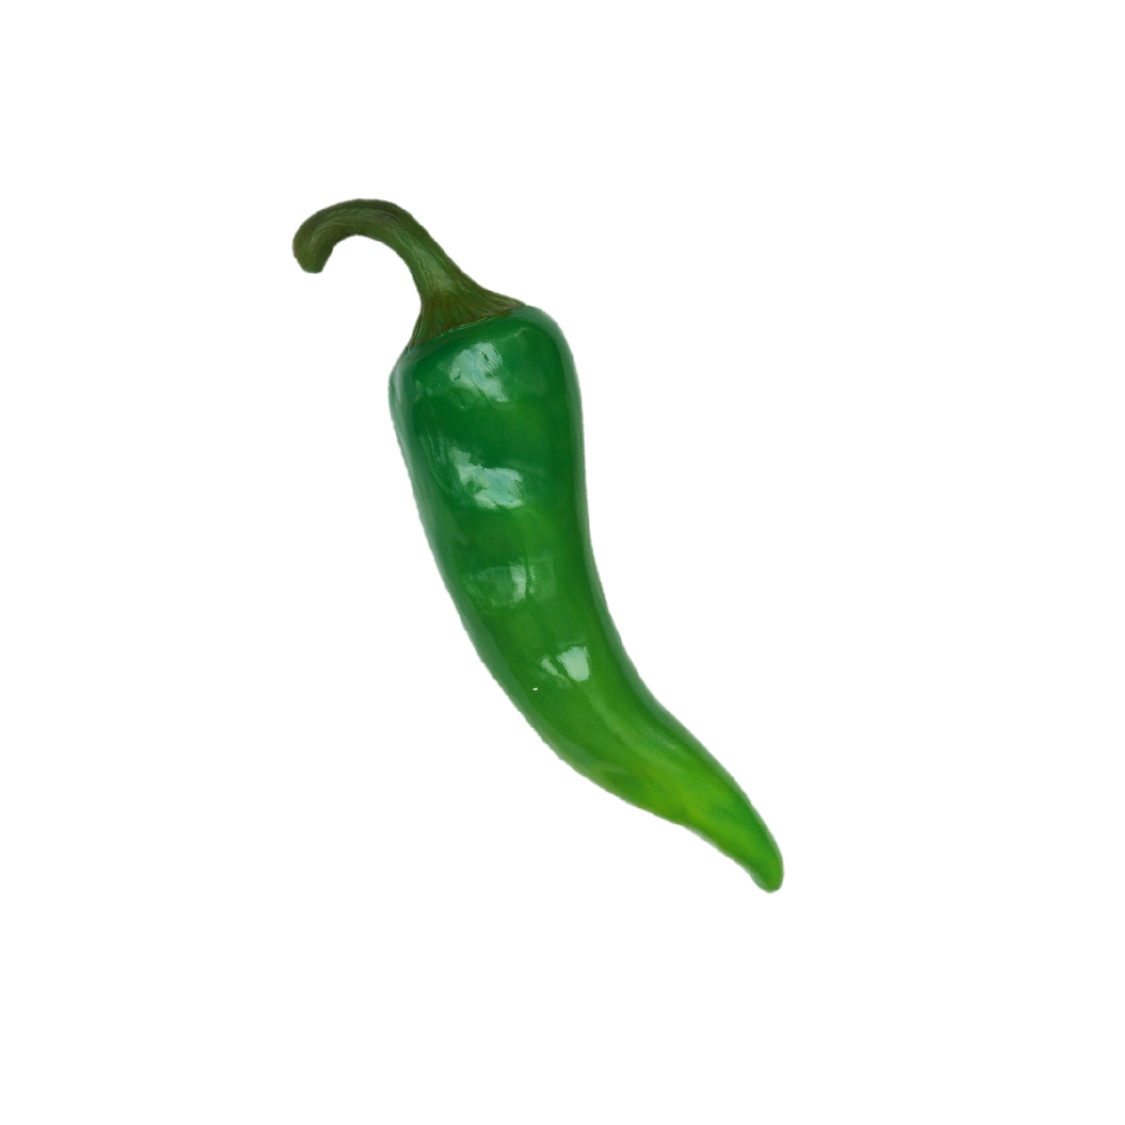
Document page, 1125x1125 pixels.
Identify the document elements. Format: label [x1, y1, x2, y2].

picture [77, 49, 943, 1068]
